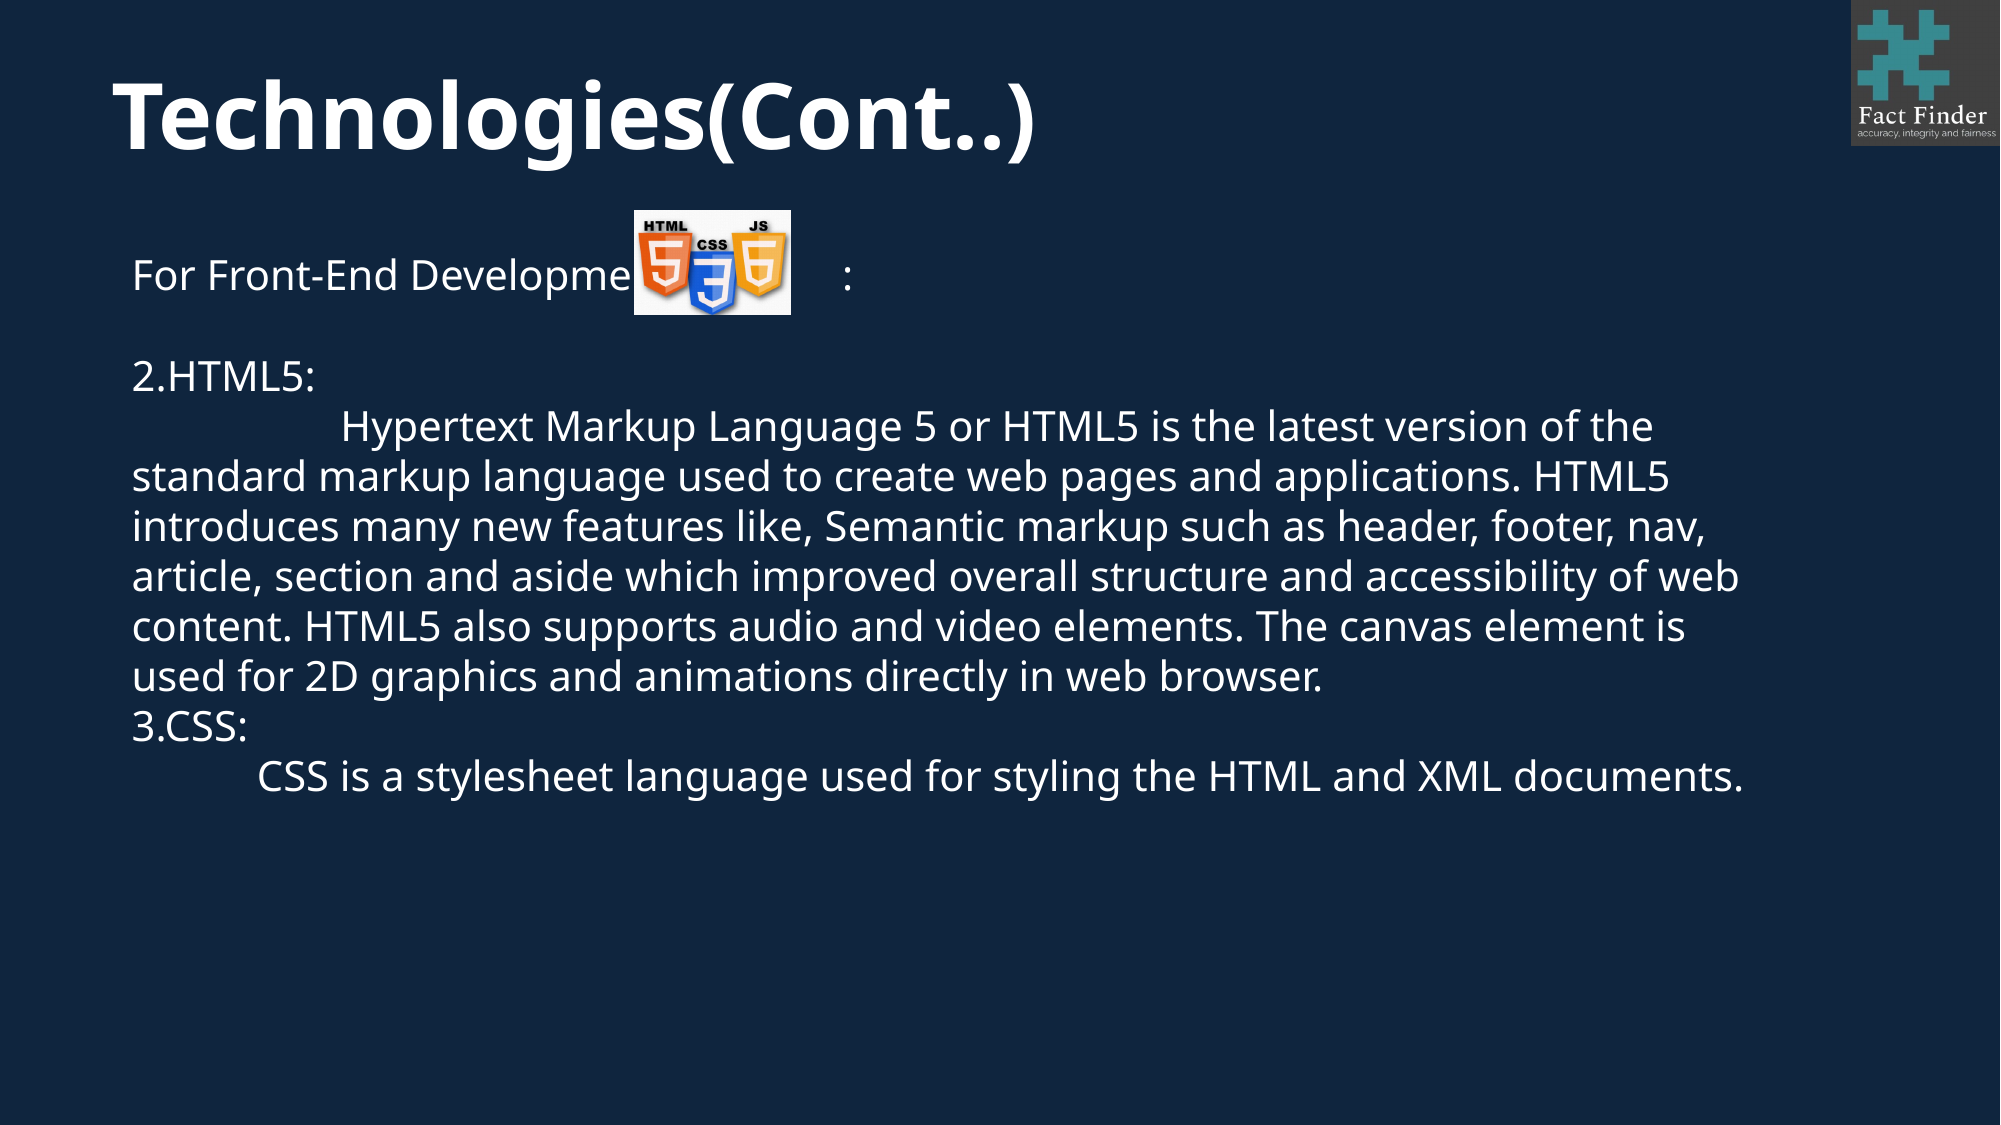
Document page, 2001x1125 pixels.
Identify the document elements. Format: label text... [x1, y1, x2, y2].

title Technologies(Cont..) [96, 83, 1822, 267]
picture [1851, 0, 2000, 146]
picture [633, 210, 791, 315]
text_box For Front-End Development : 2.HTML5: Hypertext Markup Language 5 or HTML5 is the latest version of the standard markup language used to create web pages and applications. HTML5 introduces many new features like, Semantic markup such as header, footer, nav, article, section and aside which improved overall structure and accessibility of web content. HTML5 also supports audio and video elements. The canvas element is used for 2D graphics and animations directly in web browser. 3.CSS: CSS is a stylesheet language used for styling the HTML and XML documents. [116, 191, 1799, 1125]
